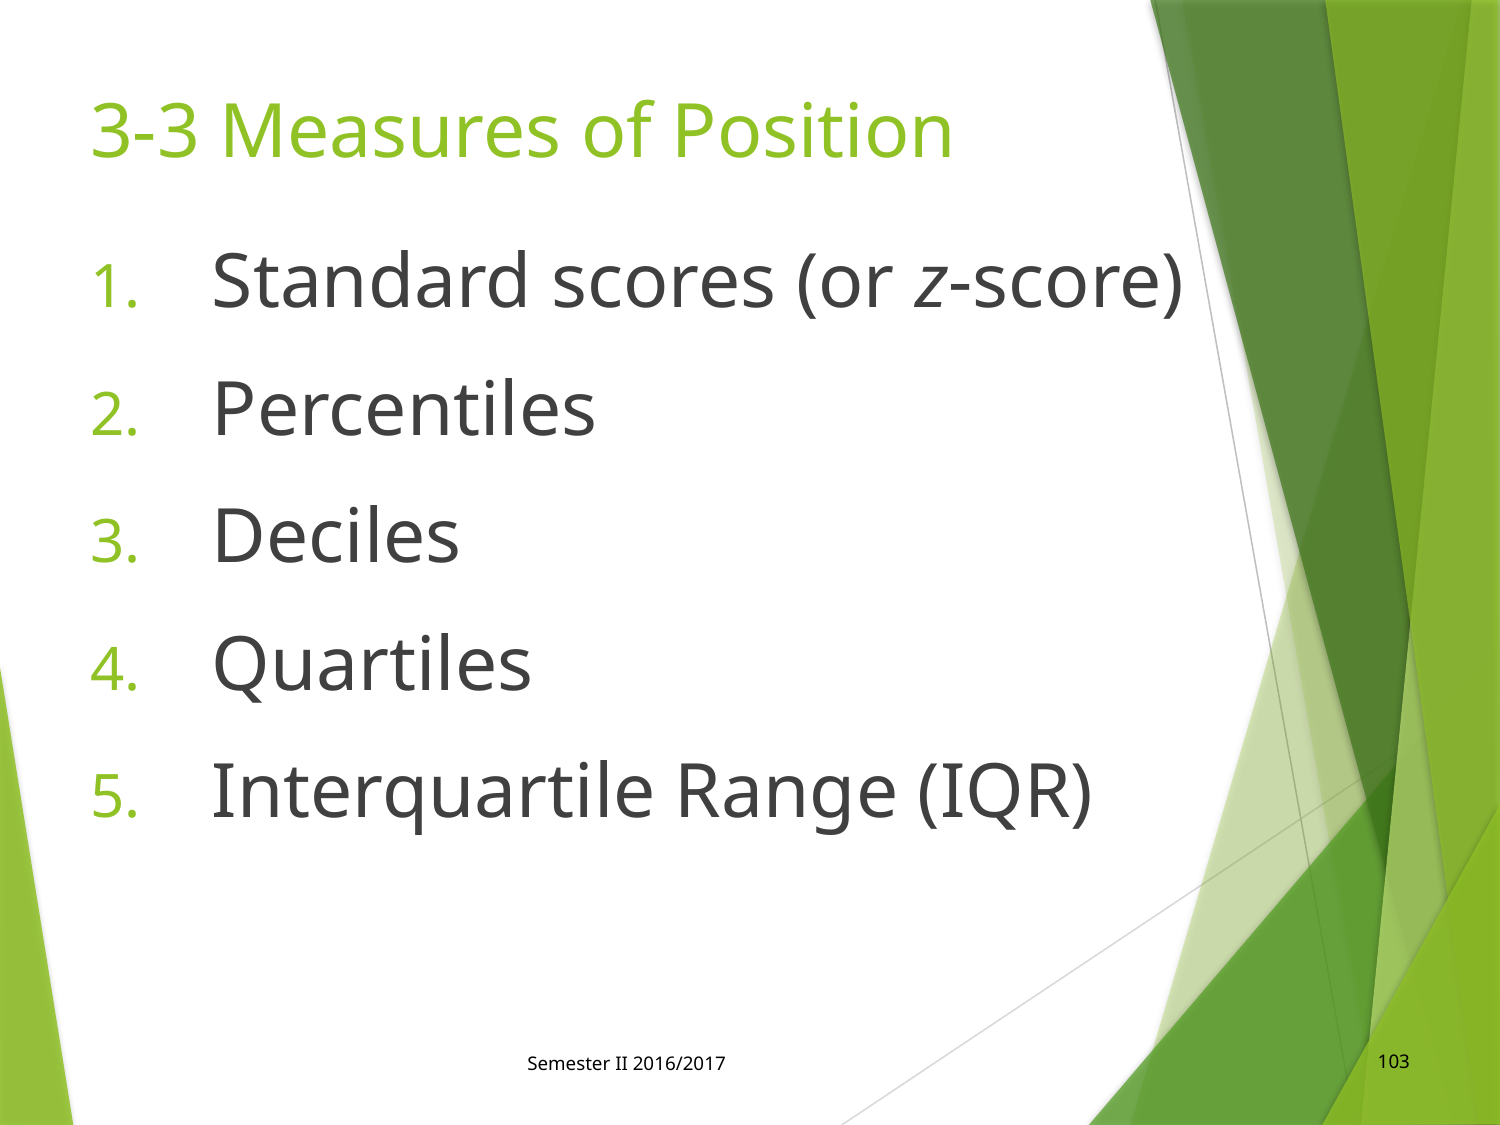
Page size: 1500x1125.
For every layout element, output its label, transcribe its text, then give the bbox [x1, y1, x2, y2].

list Standard scores (or z-score) Percentiles Deciles Quartiles Interquartile Range (IQR) [75, 224, 1413, 1038]
title 3-3 Measures of Position [75, 75, 1425, 225]
slide_number 103 [1074, 1025, 1425, 1100]
footer Semester II 2016/2017 [512, 1025, 988, 1100]
